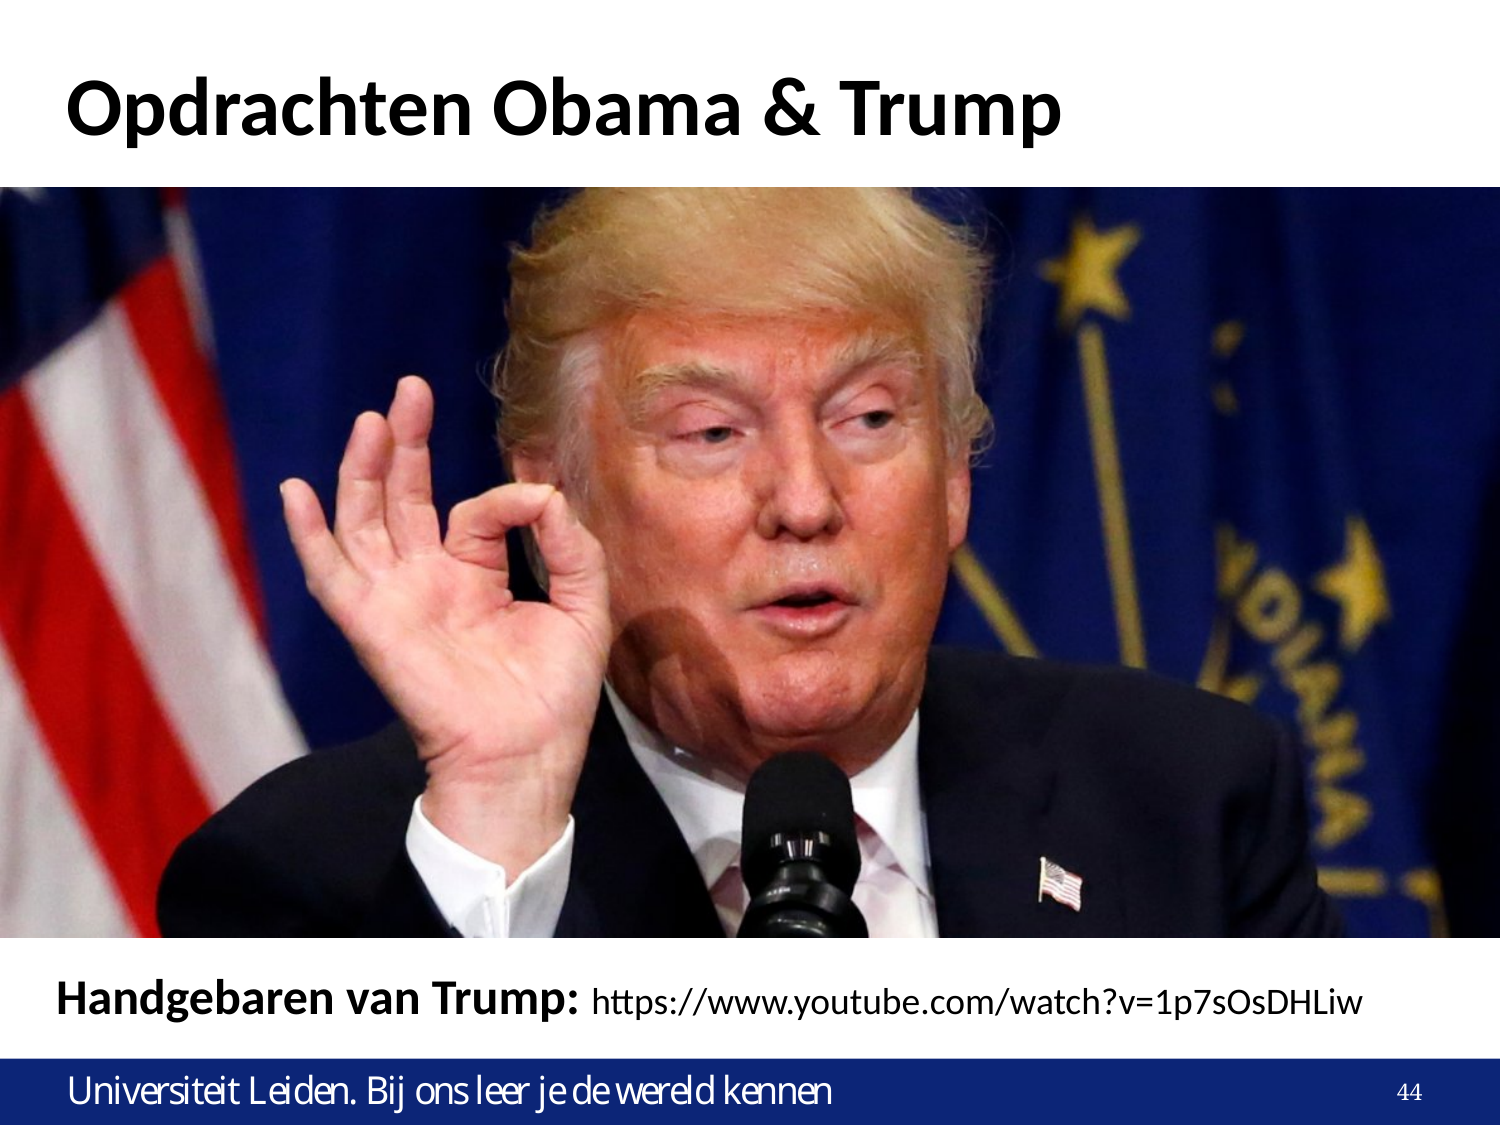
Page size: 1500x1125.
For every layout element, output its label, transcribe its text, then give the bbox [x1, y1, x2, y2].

title Opdrachten Obama & Trump [66, 66, 1434, 138]
text_box Handgebaren van Trump: https://www.youtube.com/watch?v=1p7sOsDHLiw [41, 957, 1500, 1033]
picture [0, 187, 1500, 938]
